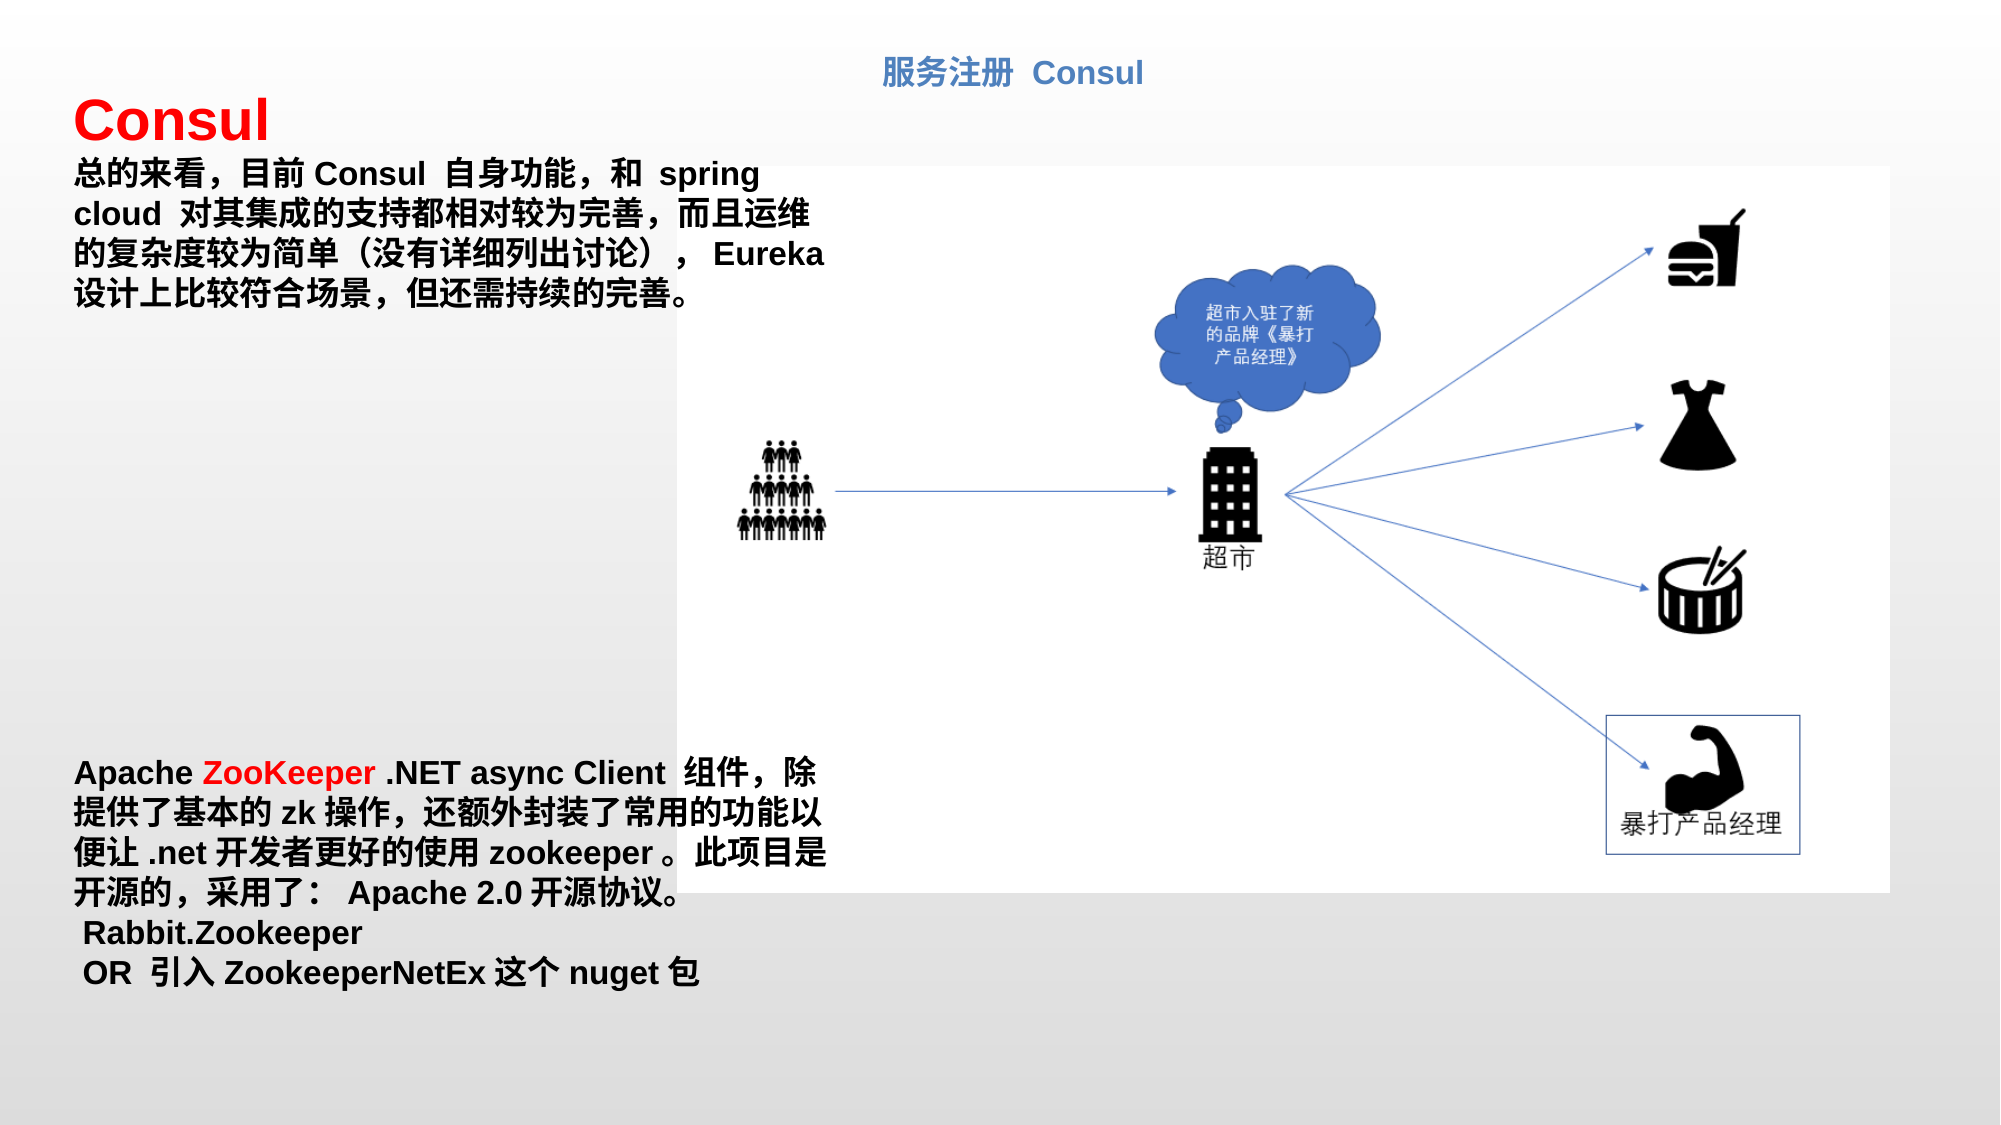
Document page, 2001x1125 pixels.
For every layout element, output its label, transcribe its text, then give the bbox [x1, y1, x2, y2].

text_box Consul 总的来看，目前Consul 自身功能，和 spring cloud 对其集成的支持都相对较为完善，而且运维的复杂度较为简单（没有详细列出讨论），Eureka 设计上比较符合场景，但还需持续的完善。 Apache ZooKeeper .NET async Client 组件，除提供了基本的zk操作，还额外封装了常用的功能以便让.net开发者更好的使用zookeeper。此项目是开源的，采用了：Apache 2.0开源协议。 Rabbit.Zookeeper OR 引入ZookeeperNetEx这个nuget包 [58, 75, 857, 999]
picture [677, 166, 1890, 893]
text_box 服务注册 Consul [867, 43, 1701, 99]
